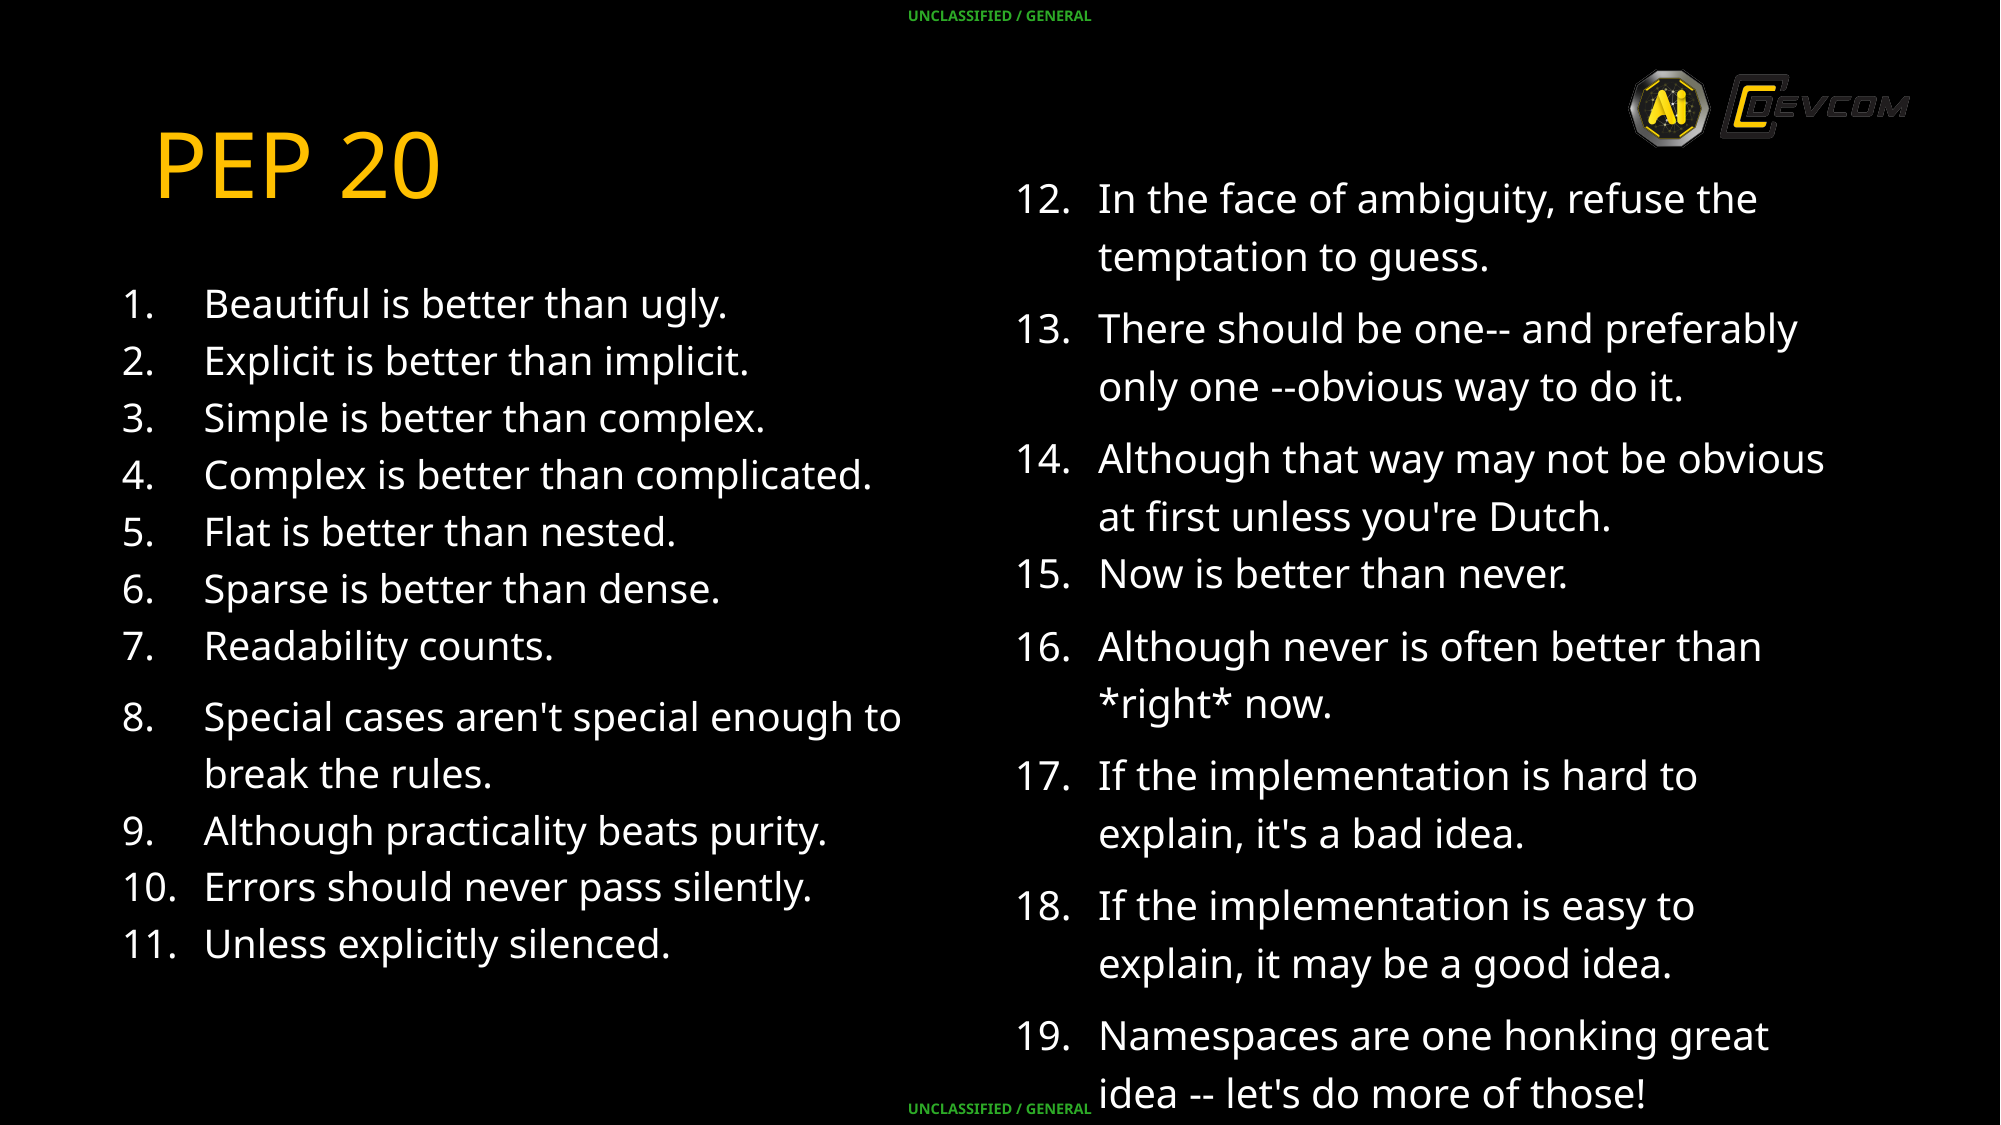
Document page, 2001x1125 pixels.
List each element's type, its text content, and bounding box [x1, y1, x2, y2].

title PEP 20 [137, 59, 1863, 278]
list In the face of ambiguity, refuse the temptation to guess. There should be one-- and preferably only one --obvious way to do it. Although that way may not be obvious at first unless you're Dutch. Now is better than never. Although never is often better than *right* now. If the implementation is hard to explain, it's a bad idea. If the implementation is easy to explain, it may be a good idea. Namespaces are one honking great idea -- let's do more of those! [999, 156, 1850, 1125]
list Beautiful is better than ugly. Explicit is better than implicit. Simple is better than complex. Complex is better than complicated. Flat is better than nested. Sparse is better than dense. Readability counts. Special cases aren't special enough to break the rules. Although practicality beats purity. Errors should never pass silently. Unless explicitly silenced. [106, 277, 957, 992]
picture [1863, 67, 1910, 146]
